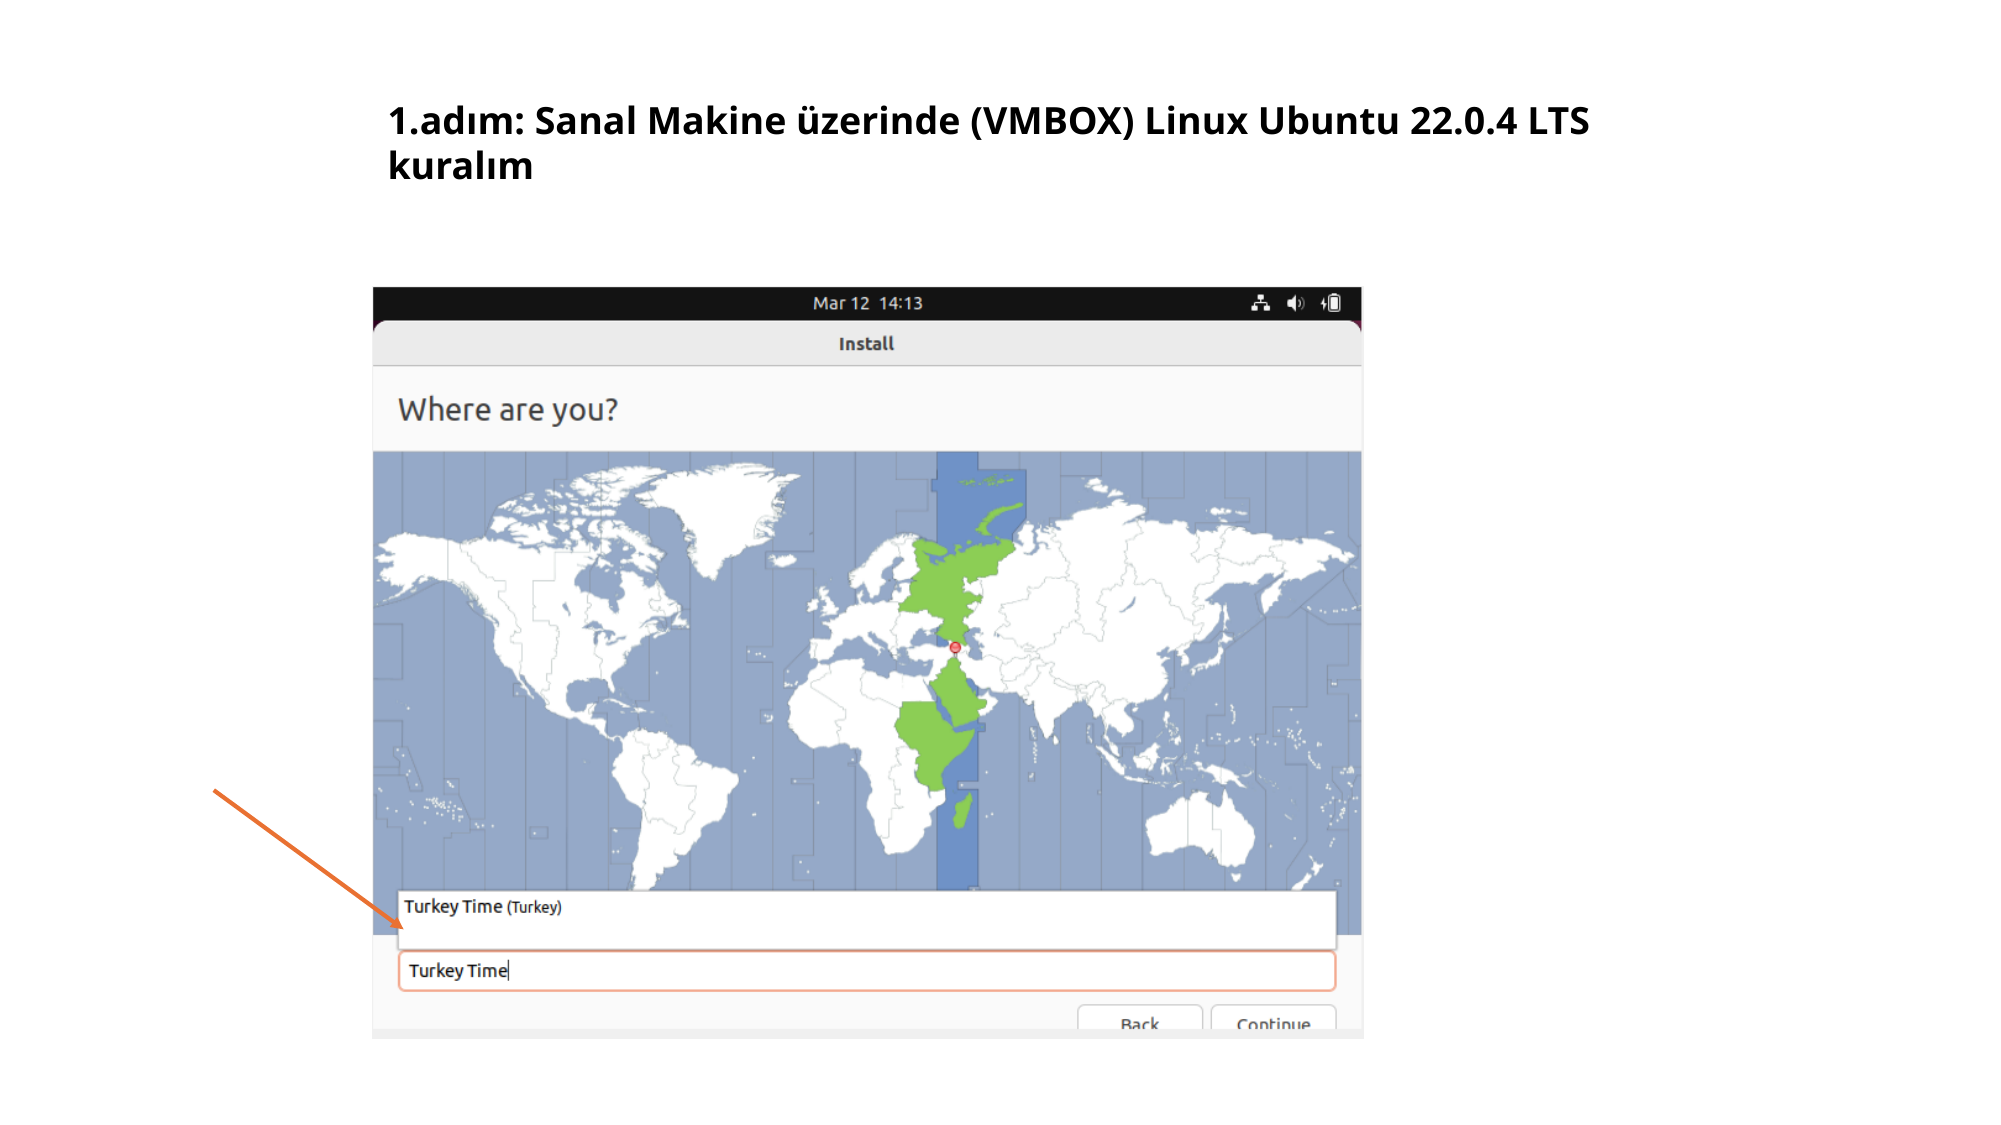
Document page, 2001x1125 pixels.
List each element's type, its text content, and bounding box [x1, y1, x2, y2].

text_box 1.adım: Sanal Makine üzerinde (VMBOX) Linux Ubuntu 22.0.4 LTS kuralım [372, 89, 1669, 240]
picture [372, 285, 1365, 1039]
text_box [213, 789, 404, 930]
